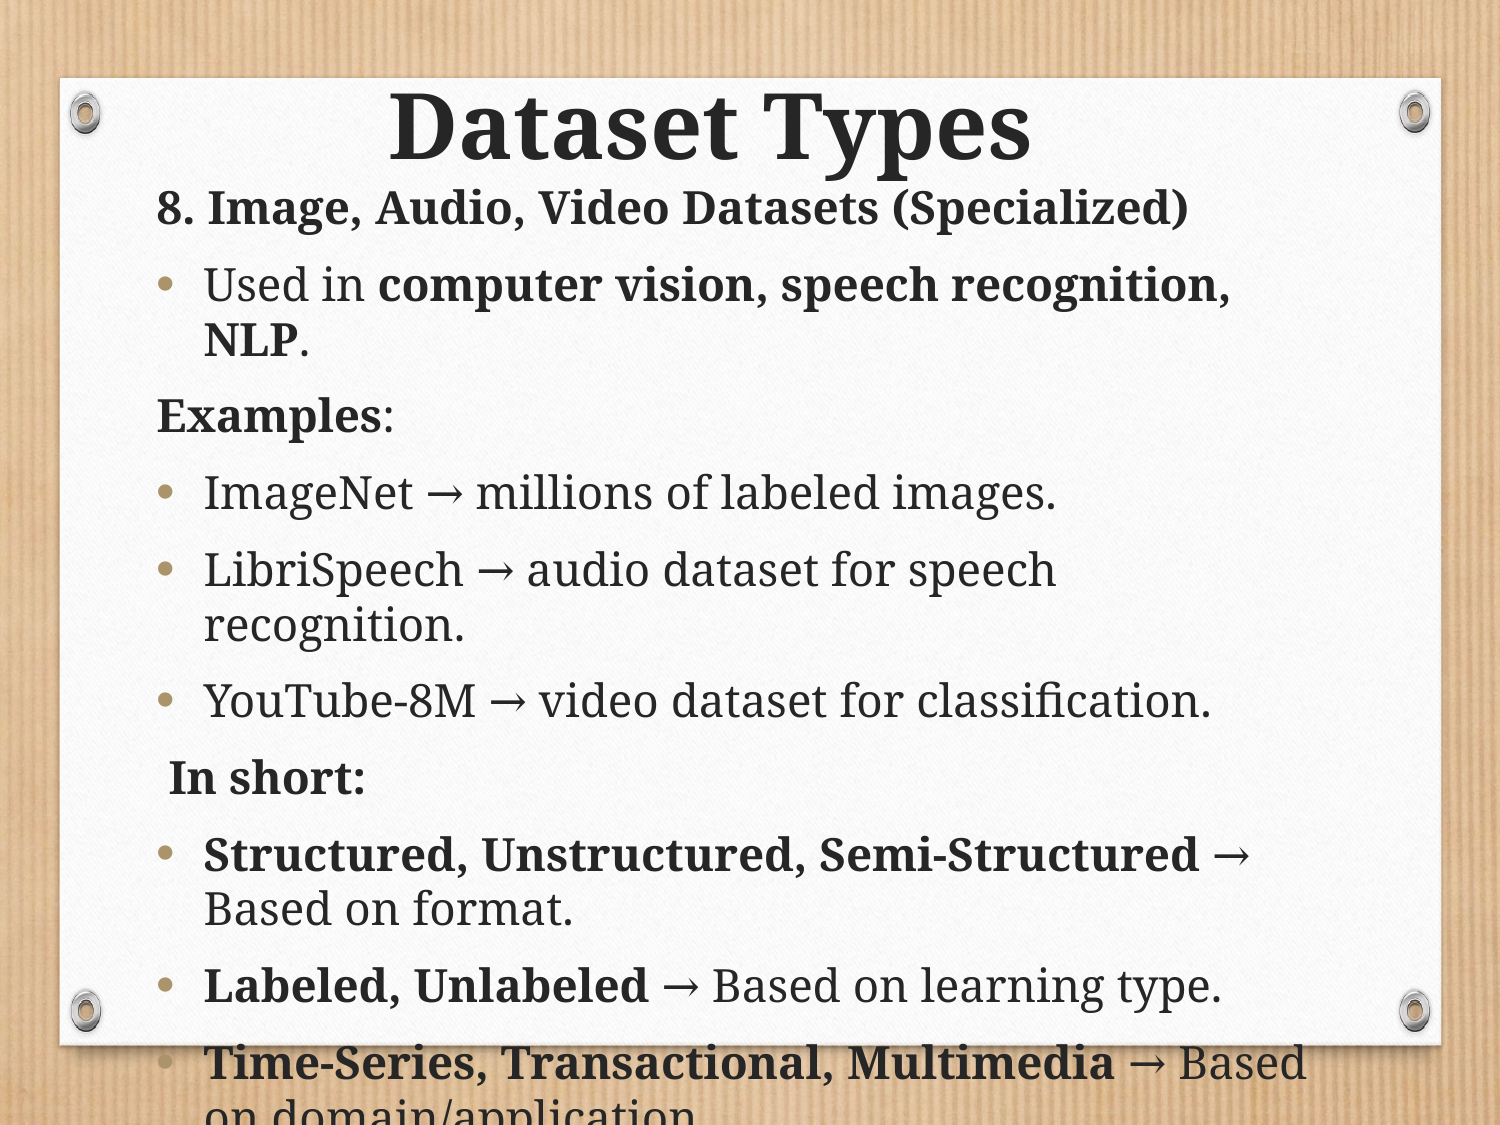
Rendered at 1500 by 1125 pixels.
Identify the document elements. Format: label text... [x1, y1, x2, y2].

picture [0, 0, 1500, 1125]
list 8. Image, Audio, Video Datasets (Specialized) Used in computer vision, speech recognition, NLP. Examples: ImageNet → millions of labeled images. LibriSpeech → audio dataset for speech recognition. YouTube-8M → video dataset for classification. In short: Structured, Unstructured, Semi-Structured → Based on format. Labeled, Unlabeled → Based on learning type. Time-Series, Transactional, Multimedia → Based on domain/application. [141, 171, 1323, 716]
title Dataset Types [120, 15, 1302, 230]
